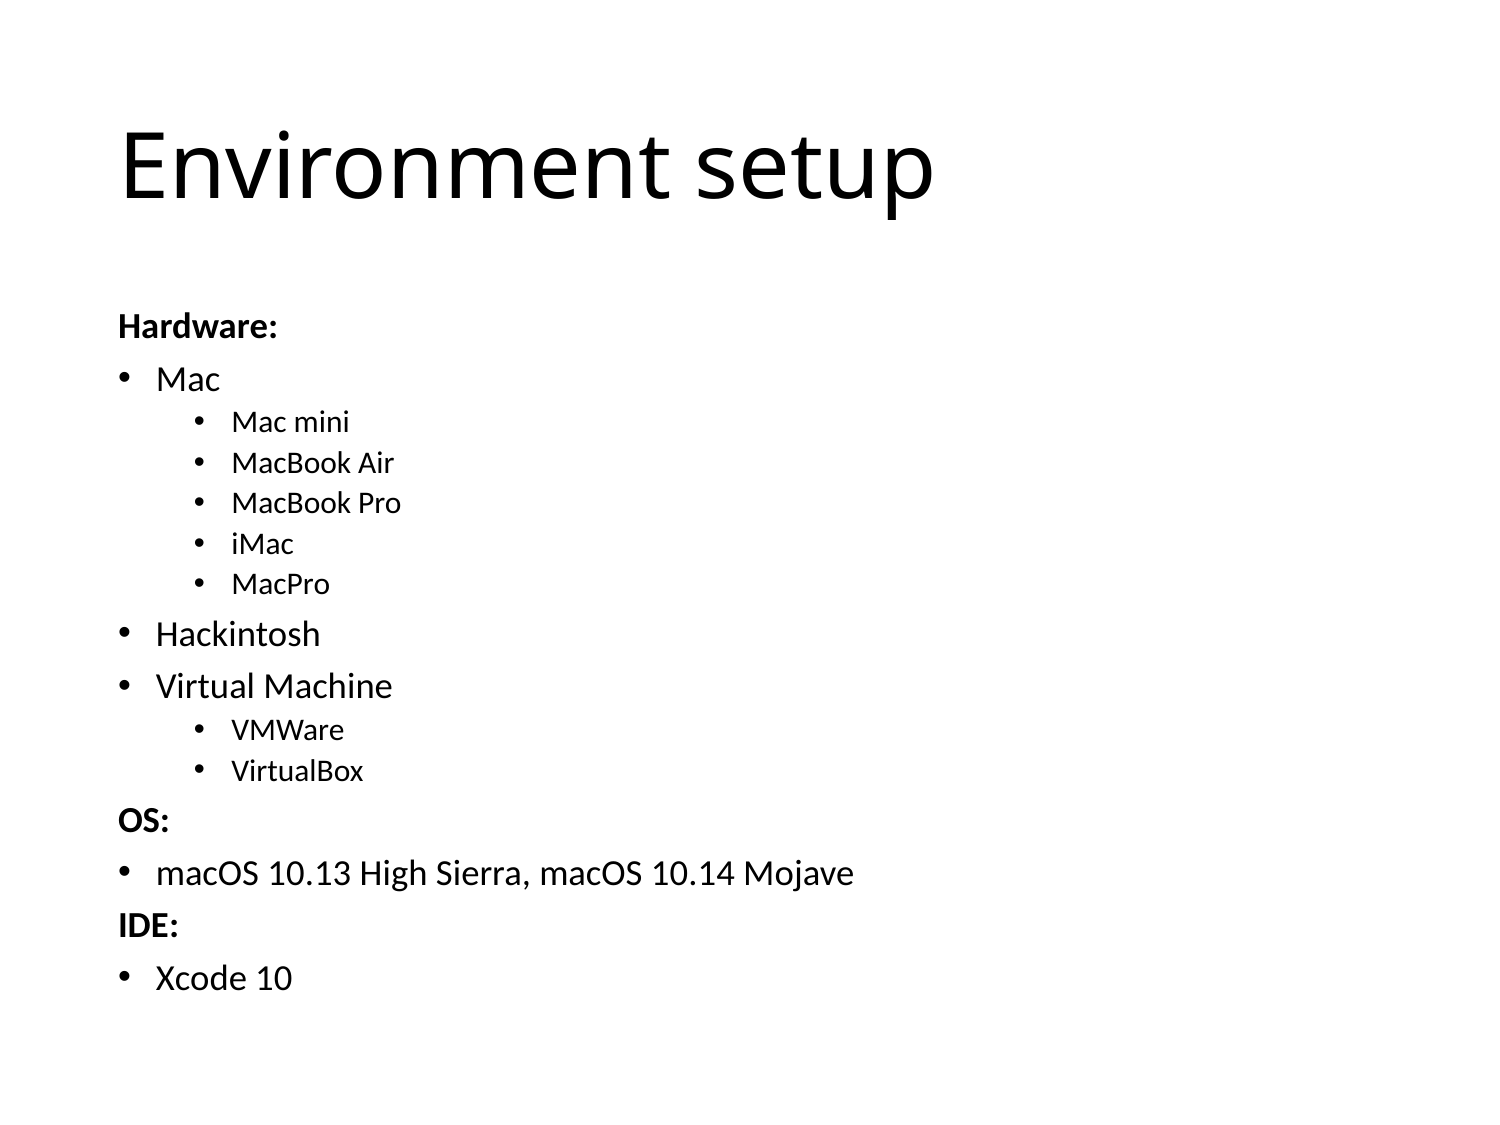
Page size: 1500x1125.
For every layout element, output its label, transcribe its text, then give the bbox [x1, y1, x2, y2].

list Hardware: Mac Mac mini MacBook Air MacBook Pro iMac MacPro Hackintosh Virtual Machine VMWare VirtualBox OS: macOS 10.13 High Sierra, macOS 10.14 Mojave IDE: Xcode 10 [103, 299, 1397, 1014]
title Environment setup [103, 59, 1397, 278]
